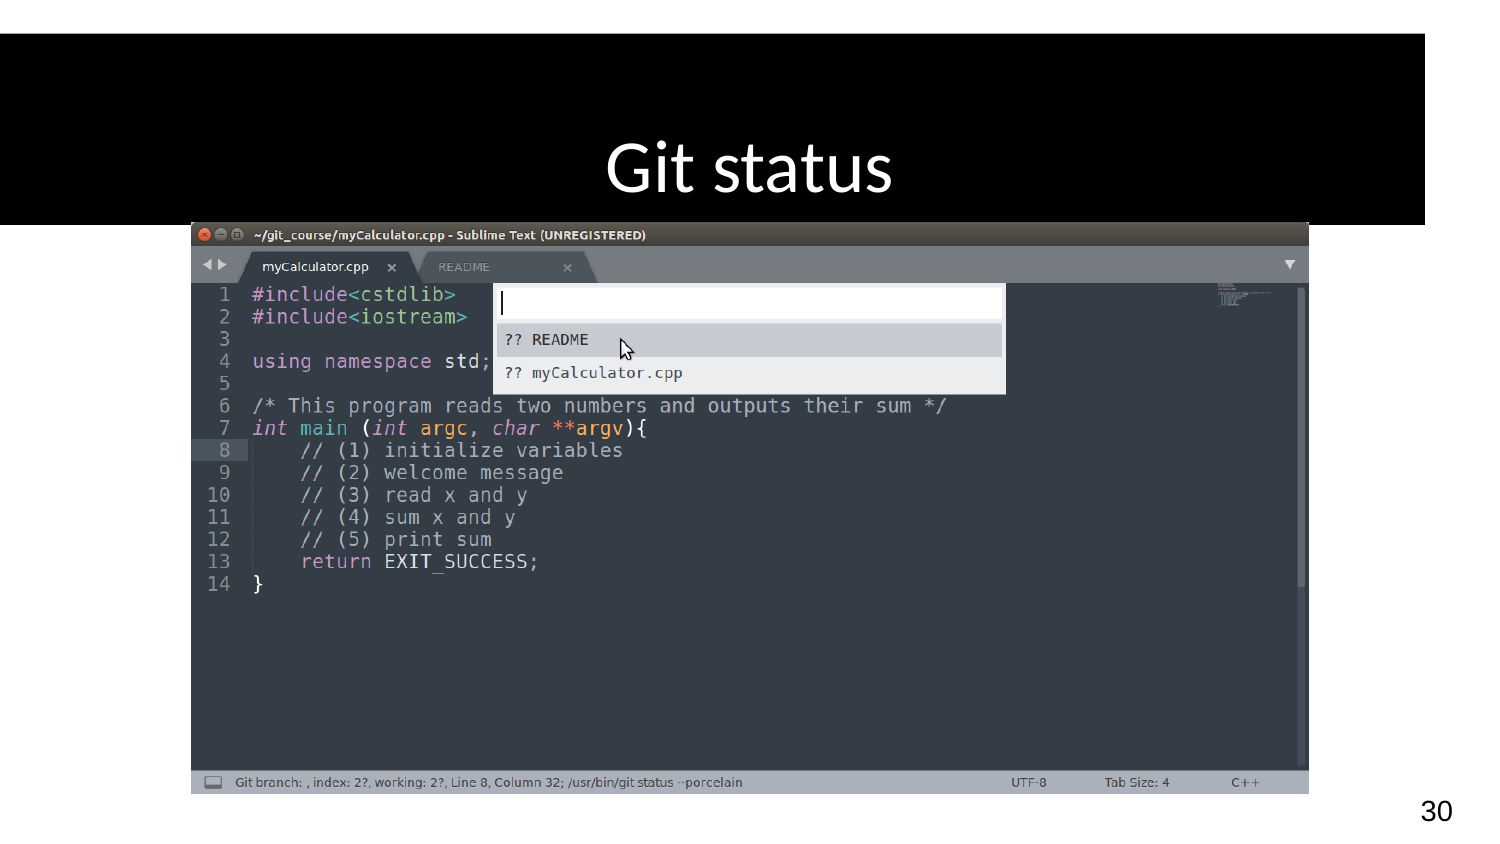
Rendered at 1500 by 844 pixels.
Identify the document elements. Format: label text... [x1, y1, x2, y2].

picture [191, 222, 1309, 794]
title Git status [75, 33, 1425, 223]
